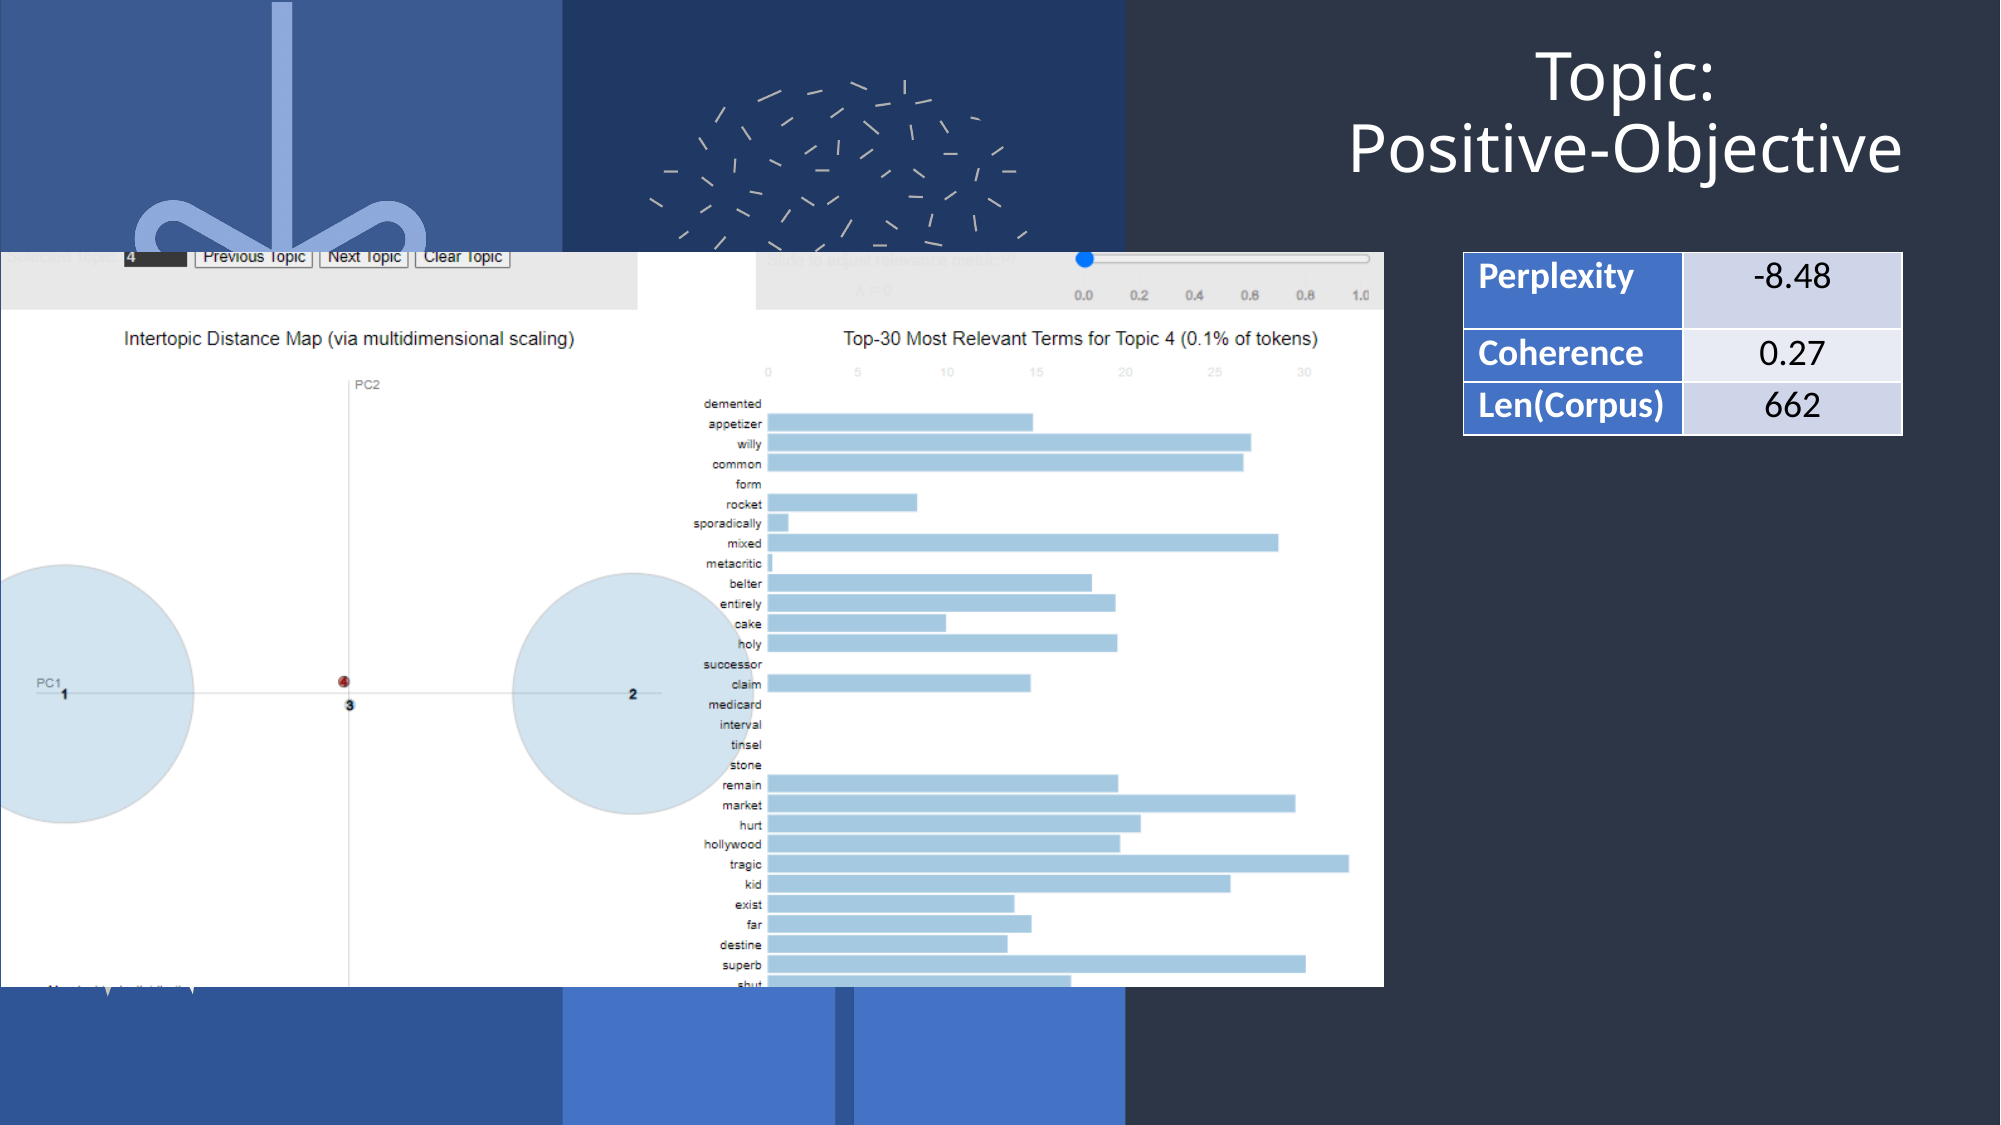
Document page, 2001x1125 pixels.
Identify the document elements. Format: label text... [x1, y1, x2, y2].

table_cell Coherence [1464, 330, 1682, 381]
text_box [1127, 0, 2000, 1125]
picture [0, 0, 1384, 1125]
table_cell 0.27 [1684, 330, 1901, 381]
table_cell Len(Corpus) [1464, 383, 1682, 434]
title Topic: Positive-Objective [1251, 115, 2000, 195]
table_cell 662 [1684, 383, 1901, 434]
table_header Perplexity [1464, 253, 1682, 328]
table_header -8.48 [1684, 253, 1901, 328]
